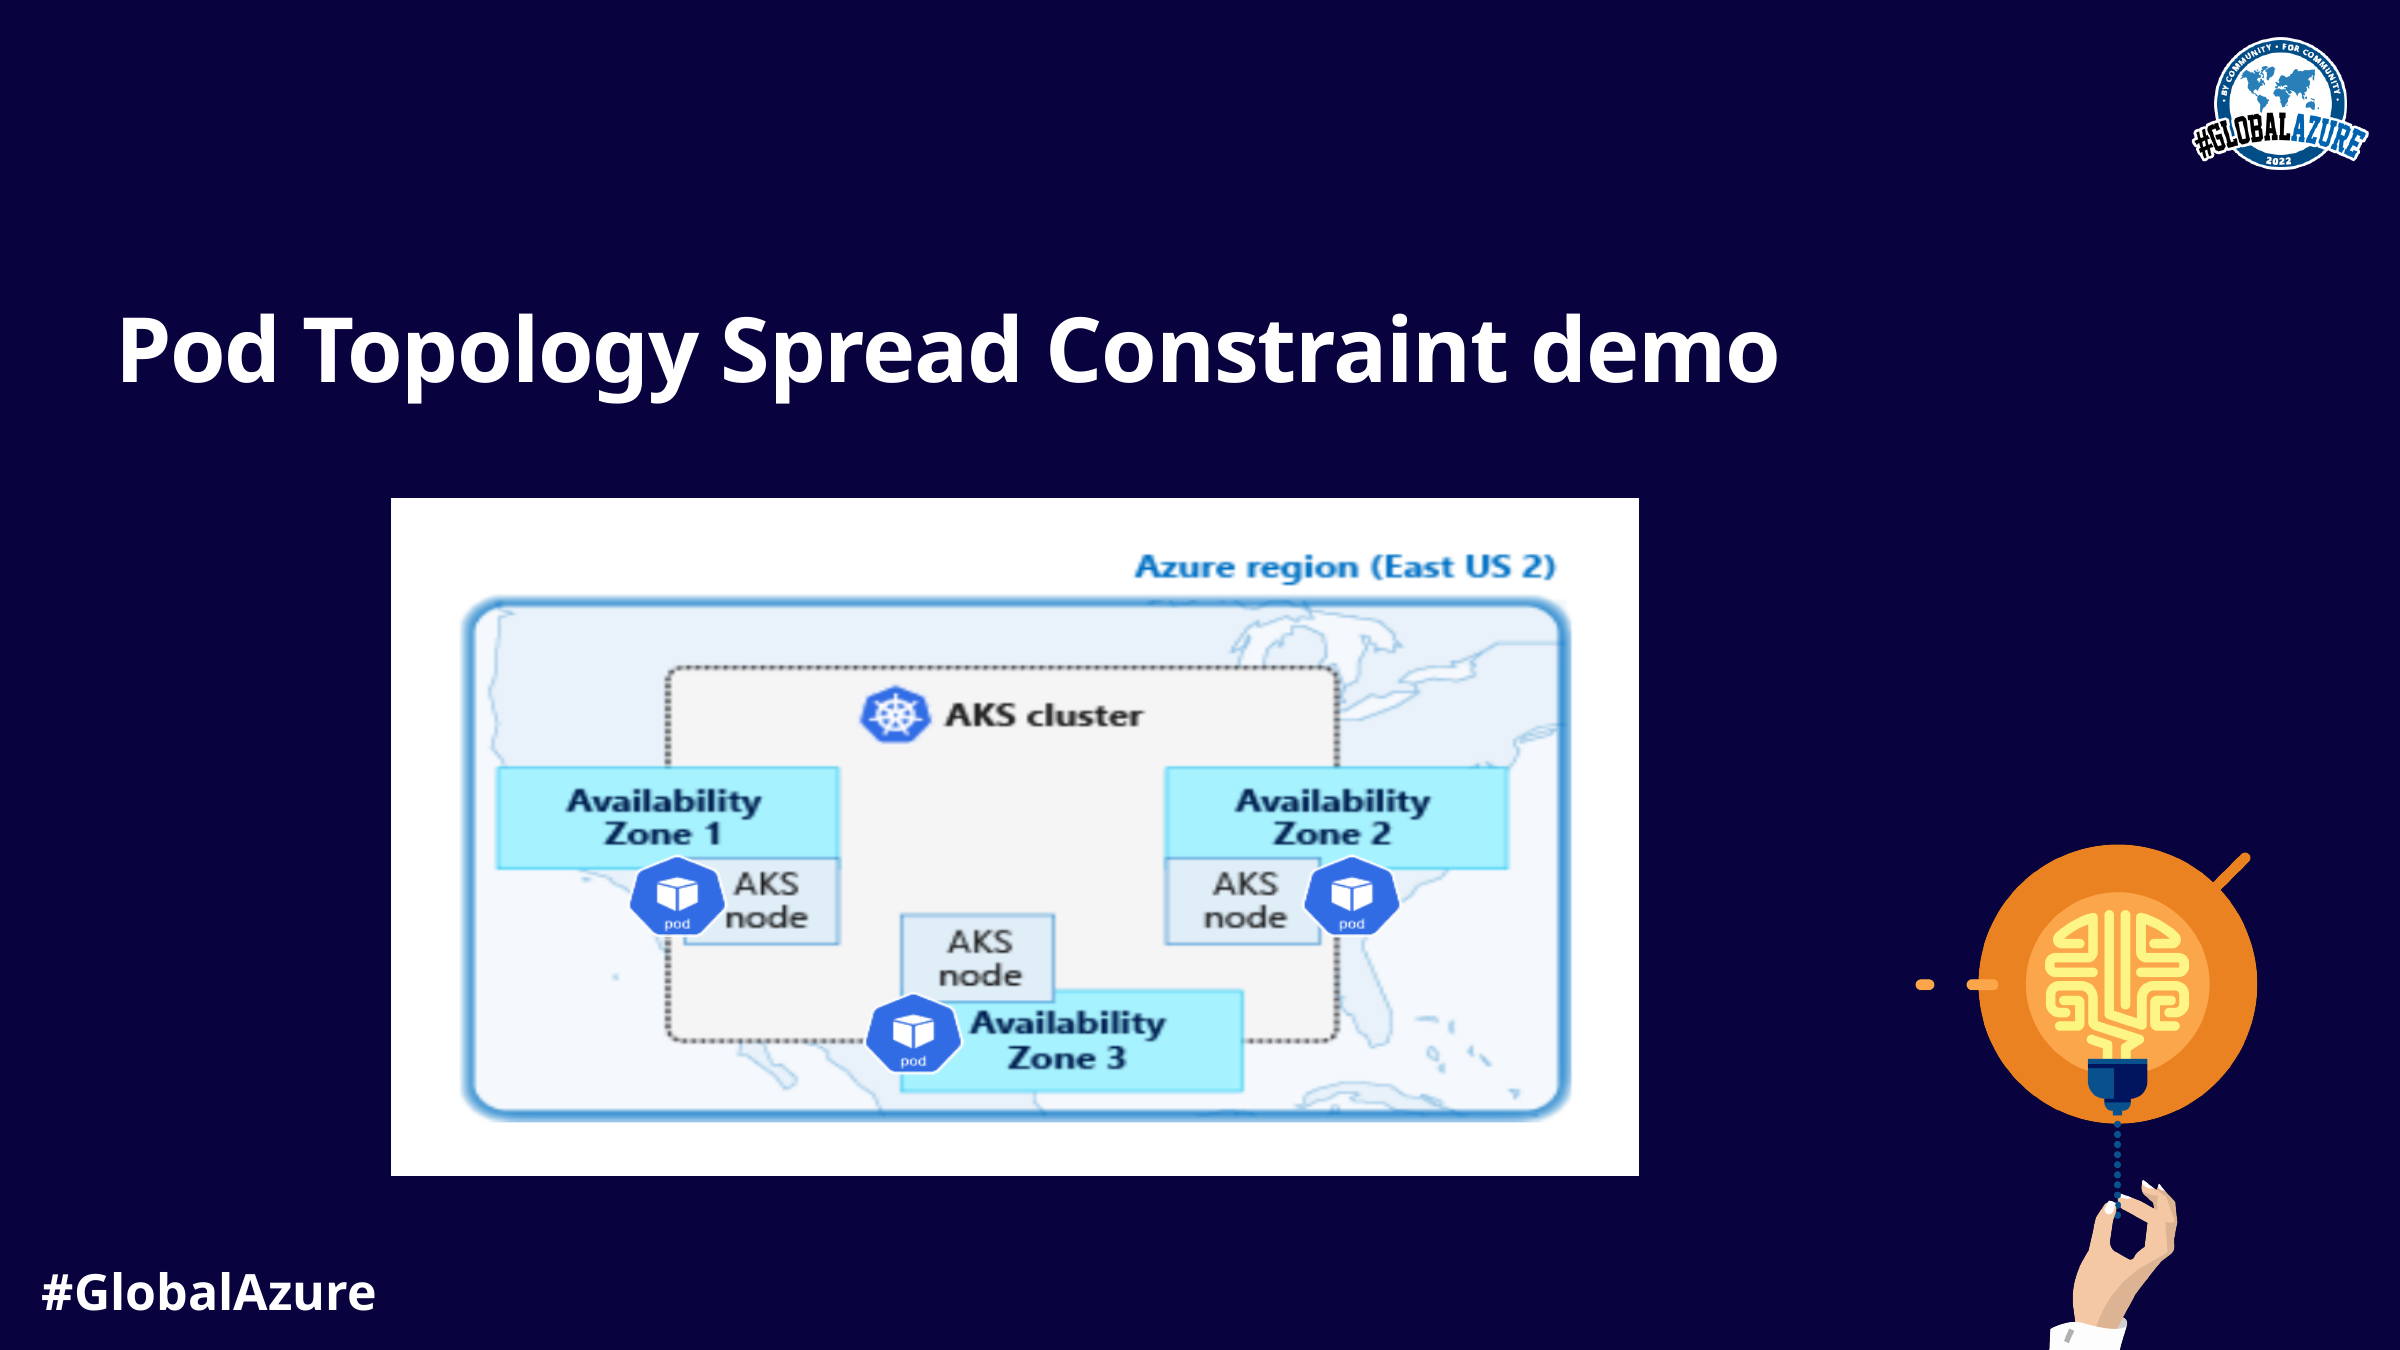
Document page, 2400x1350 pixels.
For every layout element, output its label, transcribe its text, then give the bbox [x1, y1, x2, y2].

title Pod Topology Spread Constraint demo [115, 303, 1916, 402]
picture [1915, 843, 2258, 1350]
picture [2189, 34, 2371, 175]
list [391, 497, 1639, 1176]
